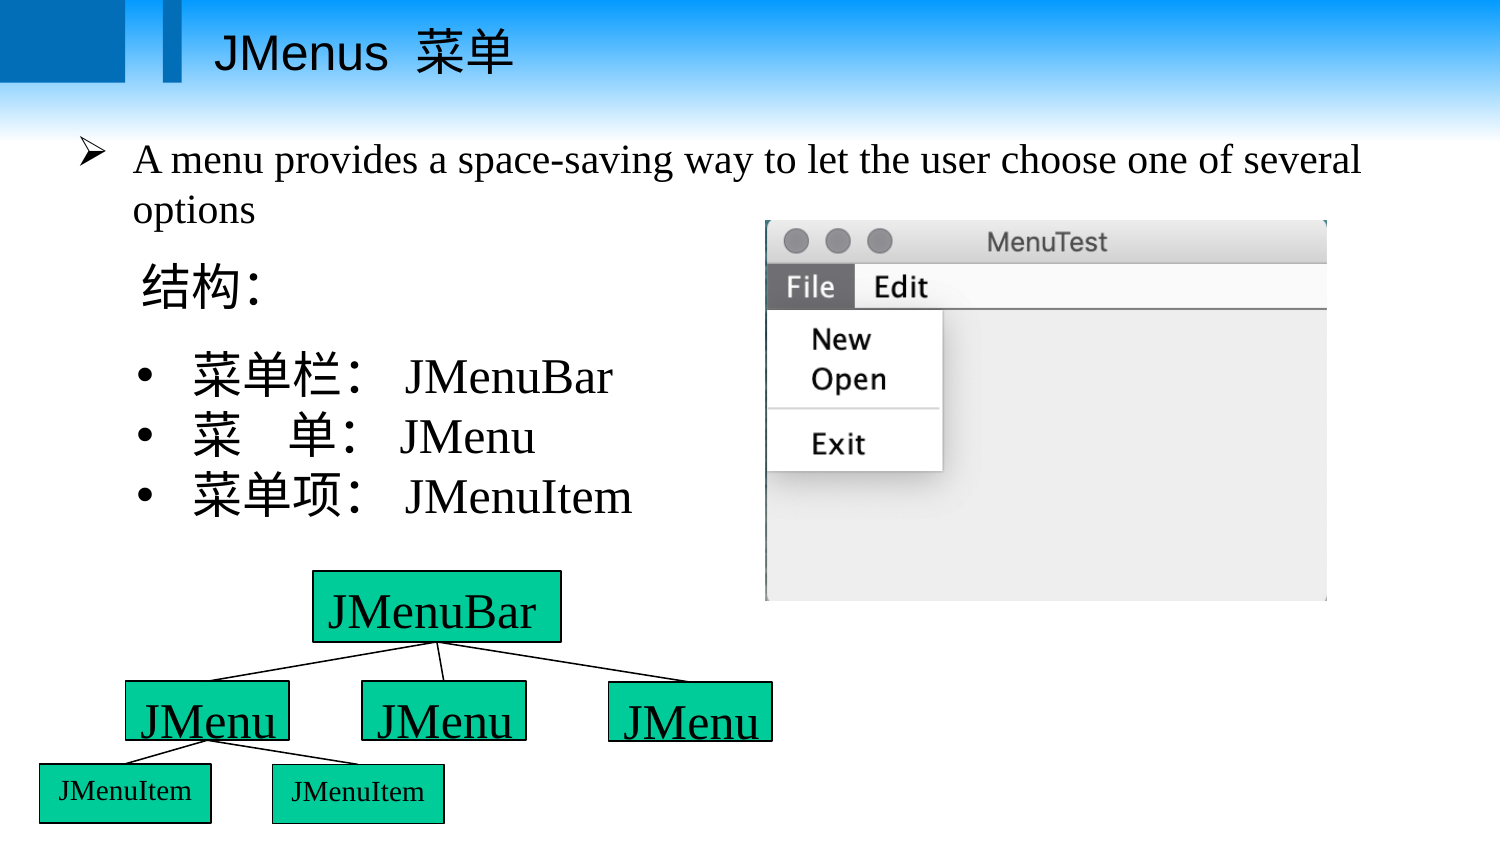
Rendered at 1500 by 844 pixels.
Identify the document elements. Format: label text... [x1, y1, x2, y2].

text_box 菜单栏：JMenuBar 菜 单：JMenu 菜单项：JMenuItem [121, 336, 648, 532]
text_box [0, 0, 182, 83]
text_box JMenu [361, 691, 526, 741]
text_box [436, 641, 444, 682]
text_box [207, 641, 433, 682]
picture [765, 220, 1327, 601]
text_box A menu provides a space-saving way to let the user choose one of several options [61, 124, 1400, 239]
text_box JMenuItem [272, 764, 444, 824]
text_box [444, 641, 691, 683]
text_box JMenu [608, 682, 773, 742]
text_box JMenuBar [312, 571, 561, 640]
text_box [125, 739, 205, 764]
text_box JMenus 菜单 [199, 12, 530, 88]
text_box JMenuItem [39, 763, 212, 823]
text_box JMenu [125, 681, 290, 738]
text_box 结构： [126, 247, 307, 323]
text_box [207, 740, 359, 765]
